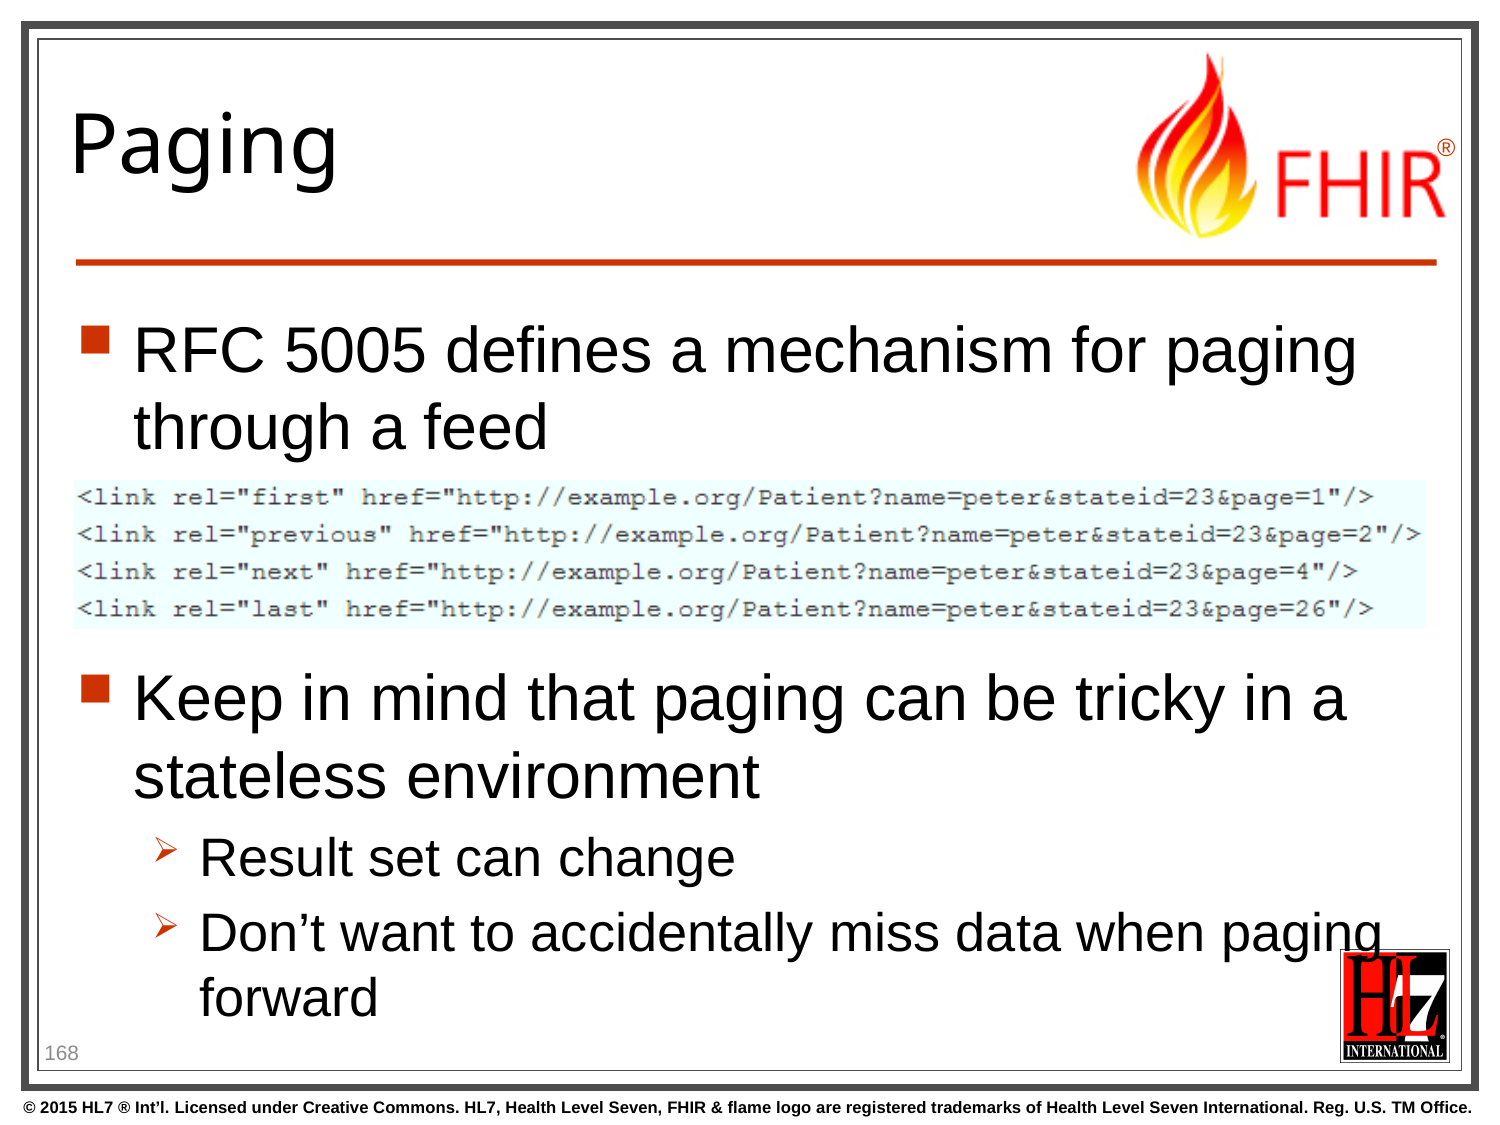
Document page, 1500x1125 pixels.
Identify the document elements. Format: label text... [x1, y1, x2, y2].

picture [1124, 42, 1458, 249]
picture [1340, 949, 1450, 1063]
list RFC 5005 defines a mechanism for paging through a feed Keep in mind that paging can be tricky in a stateless environment Result set can change Don’t want to accidentally miss data when paging forward [62, 299, 1438, 1059]
picture [74, 480, 1426, 629]
slide_number 168 [29, 1034, 148, 1071]
title Paging [53, 54, 1128, 244]
